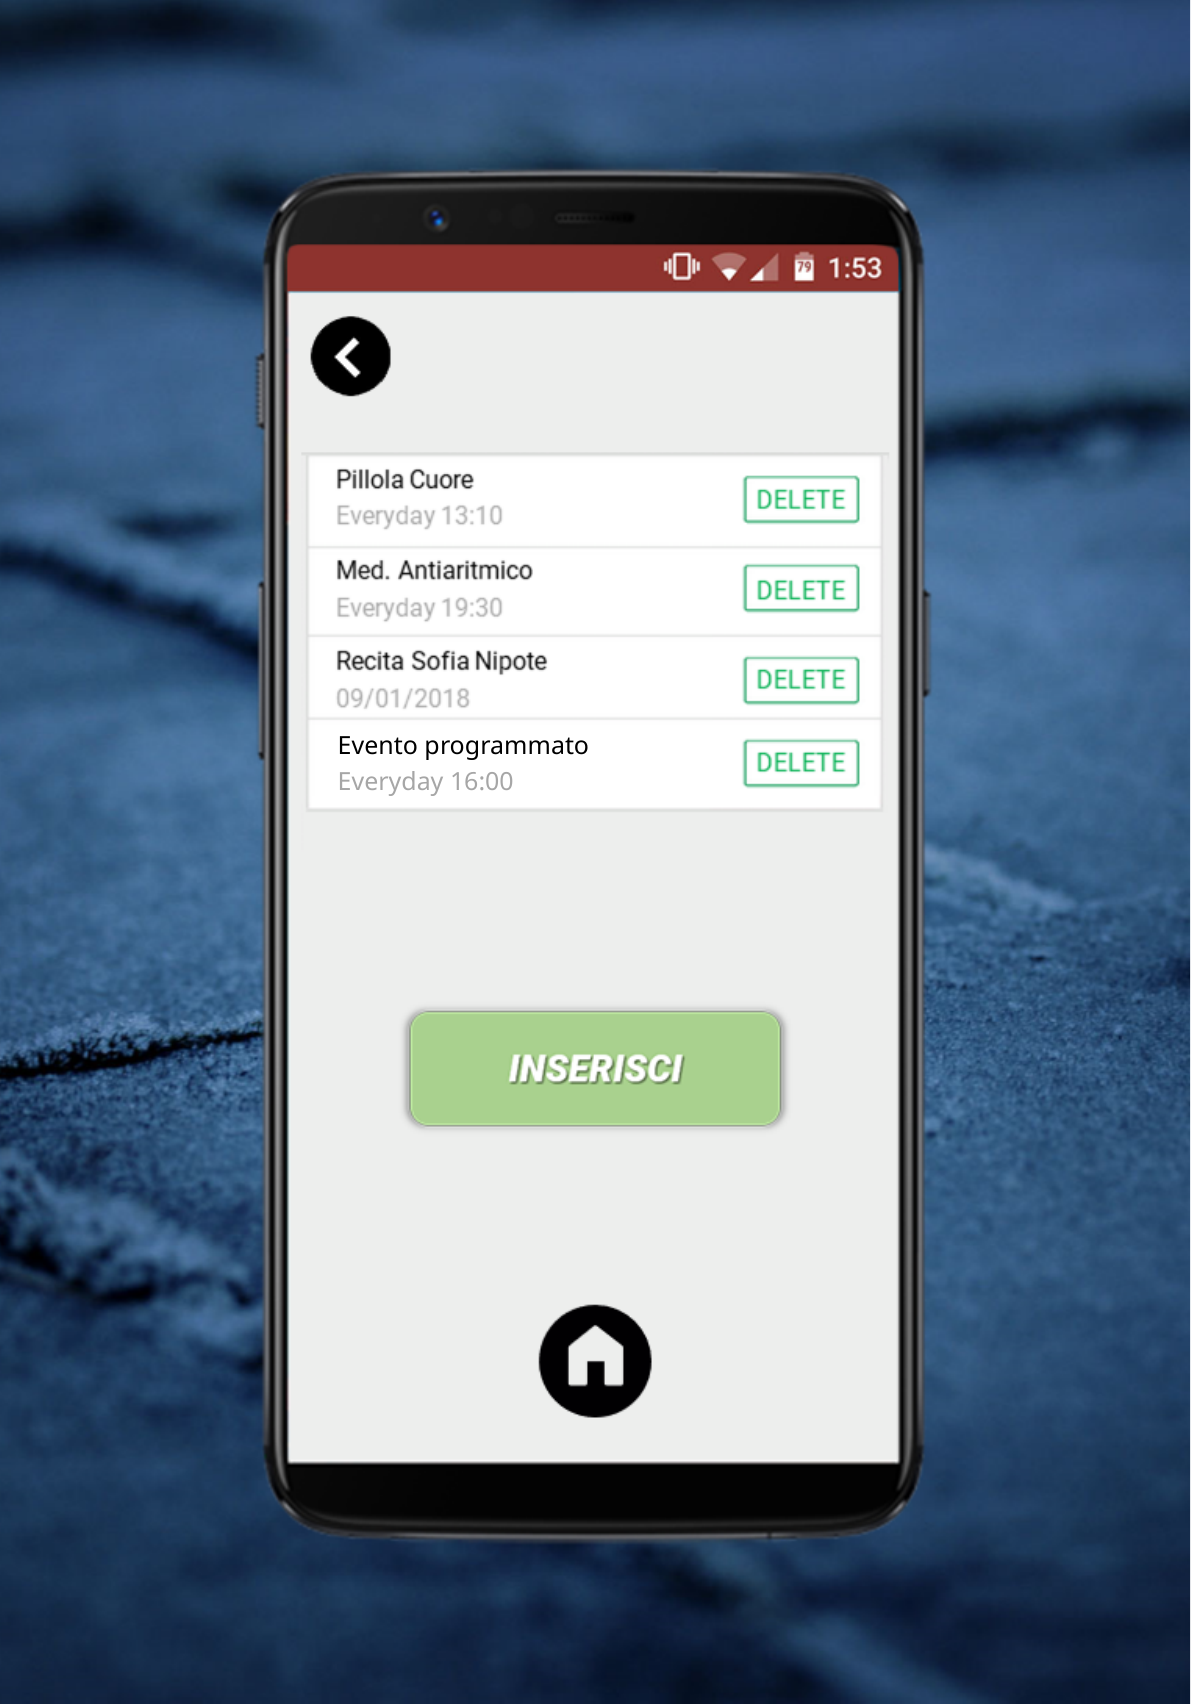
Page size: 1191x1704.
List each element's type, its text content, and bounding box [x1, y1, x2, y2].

text_box Everyday 16:00 [322, 758, 648, 804]
text_box Evento programmato [322, 721, 765, 767]
text_box [0, 0, 1191, 1704]
